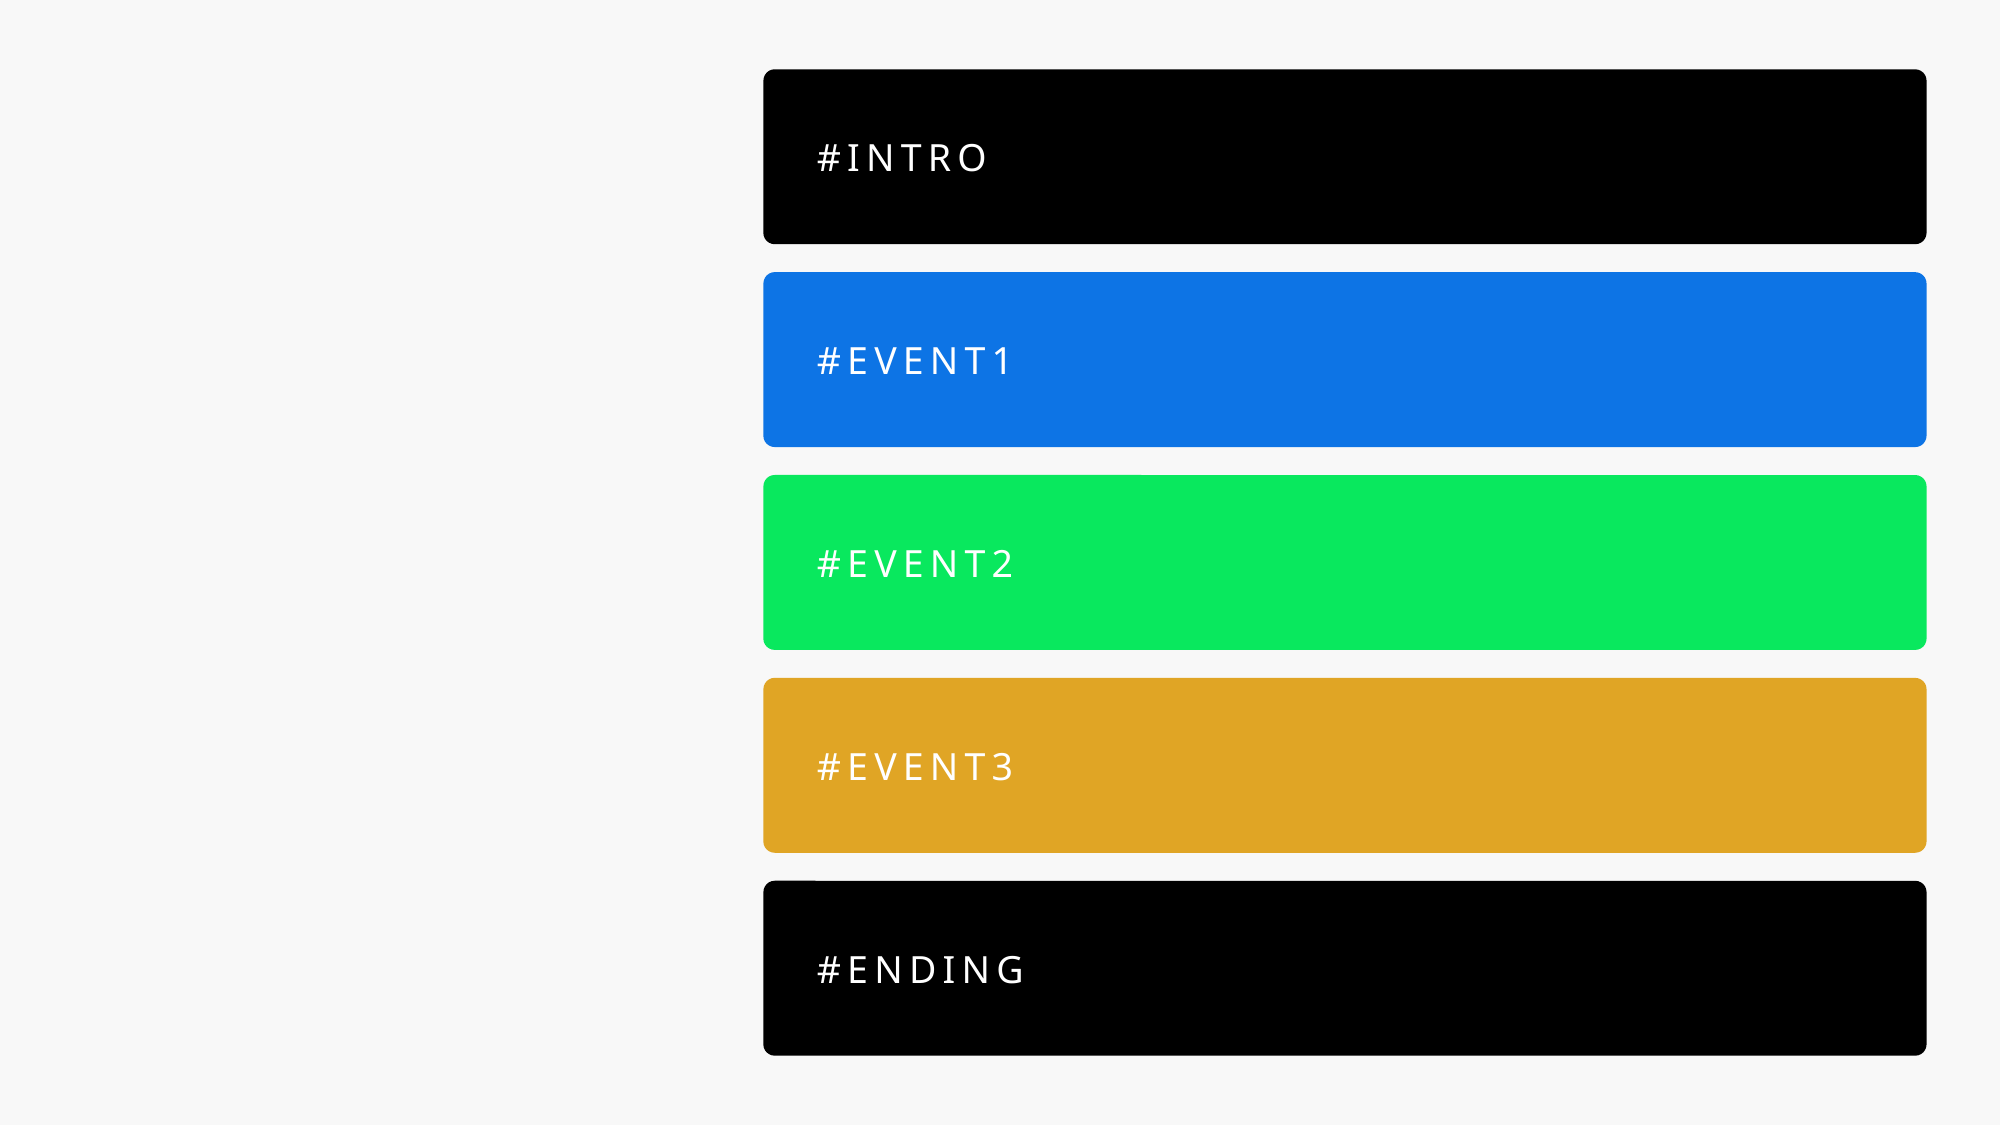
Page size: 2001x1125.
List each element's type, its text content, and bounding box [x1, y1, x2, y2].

text_box #EVENT3 [761, 676, 1929, 855]
text_box #EVENT1 [761, 270, 1929, 449]
text_box #INTRO [761, 67, 1929, 246]
text_box #EVENT2 [761, 473, 1929, 652]
text_box #ENDING [761, 879, 1929, 1058]
